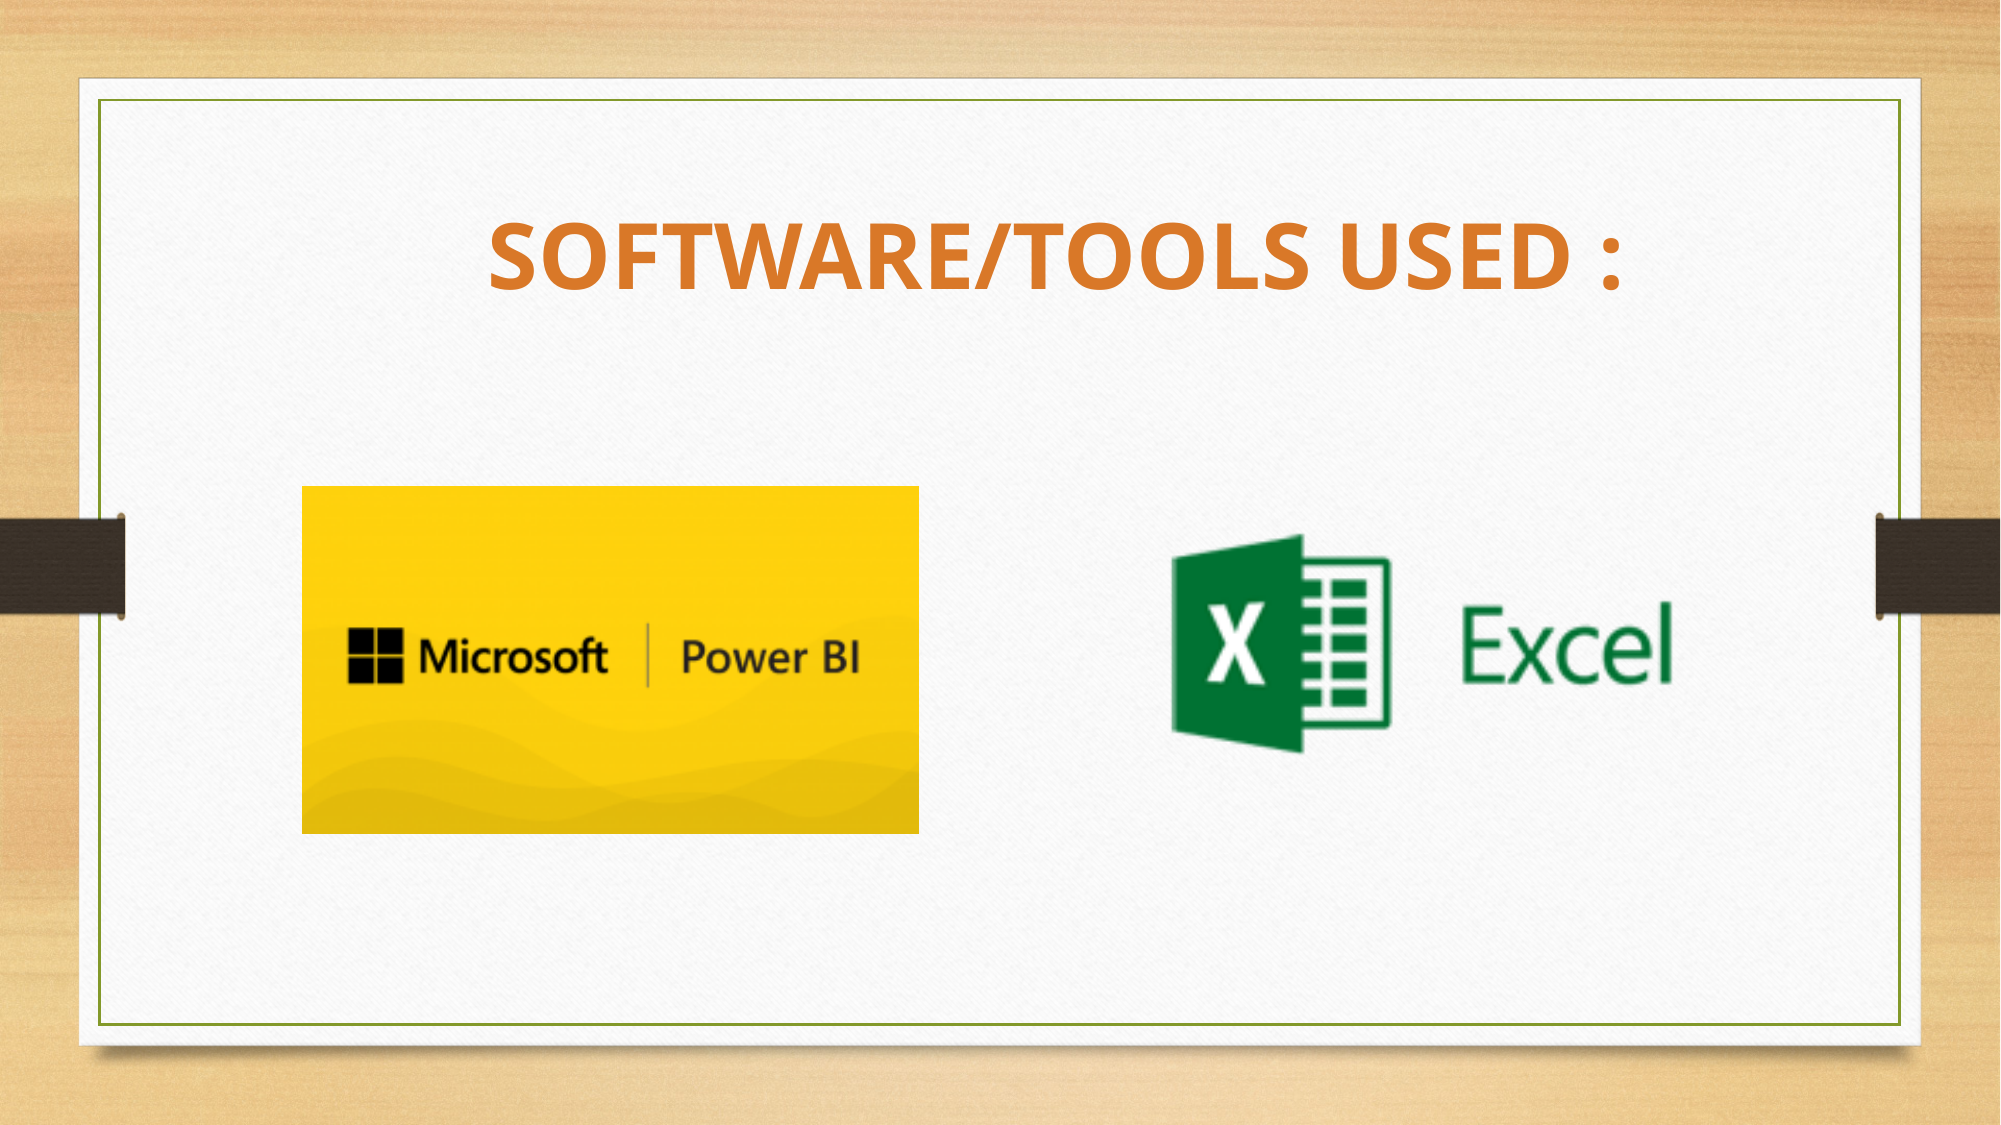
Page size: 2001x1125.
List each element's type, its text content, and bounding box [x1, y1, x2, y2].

title SOFTWARE/TOOLS USED : [321, 158, 1792, 347]
picture [0, 0, 2001, 1125]
